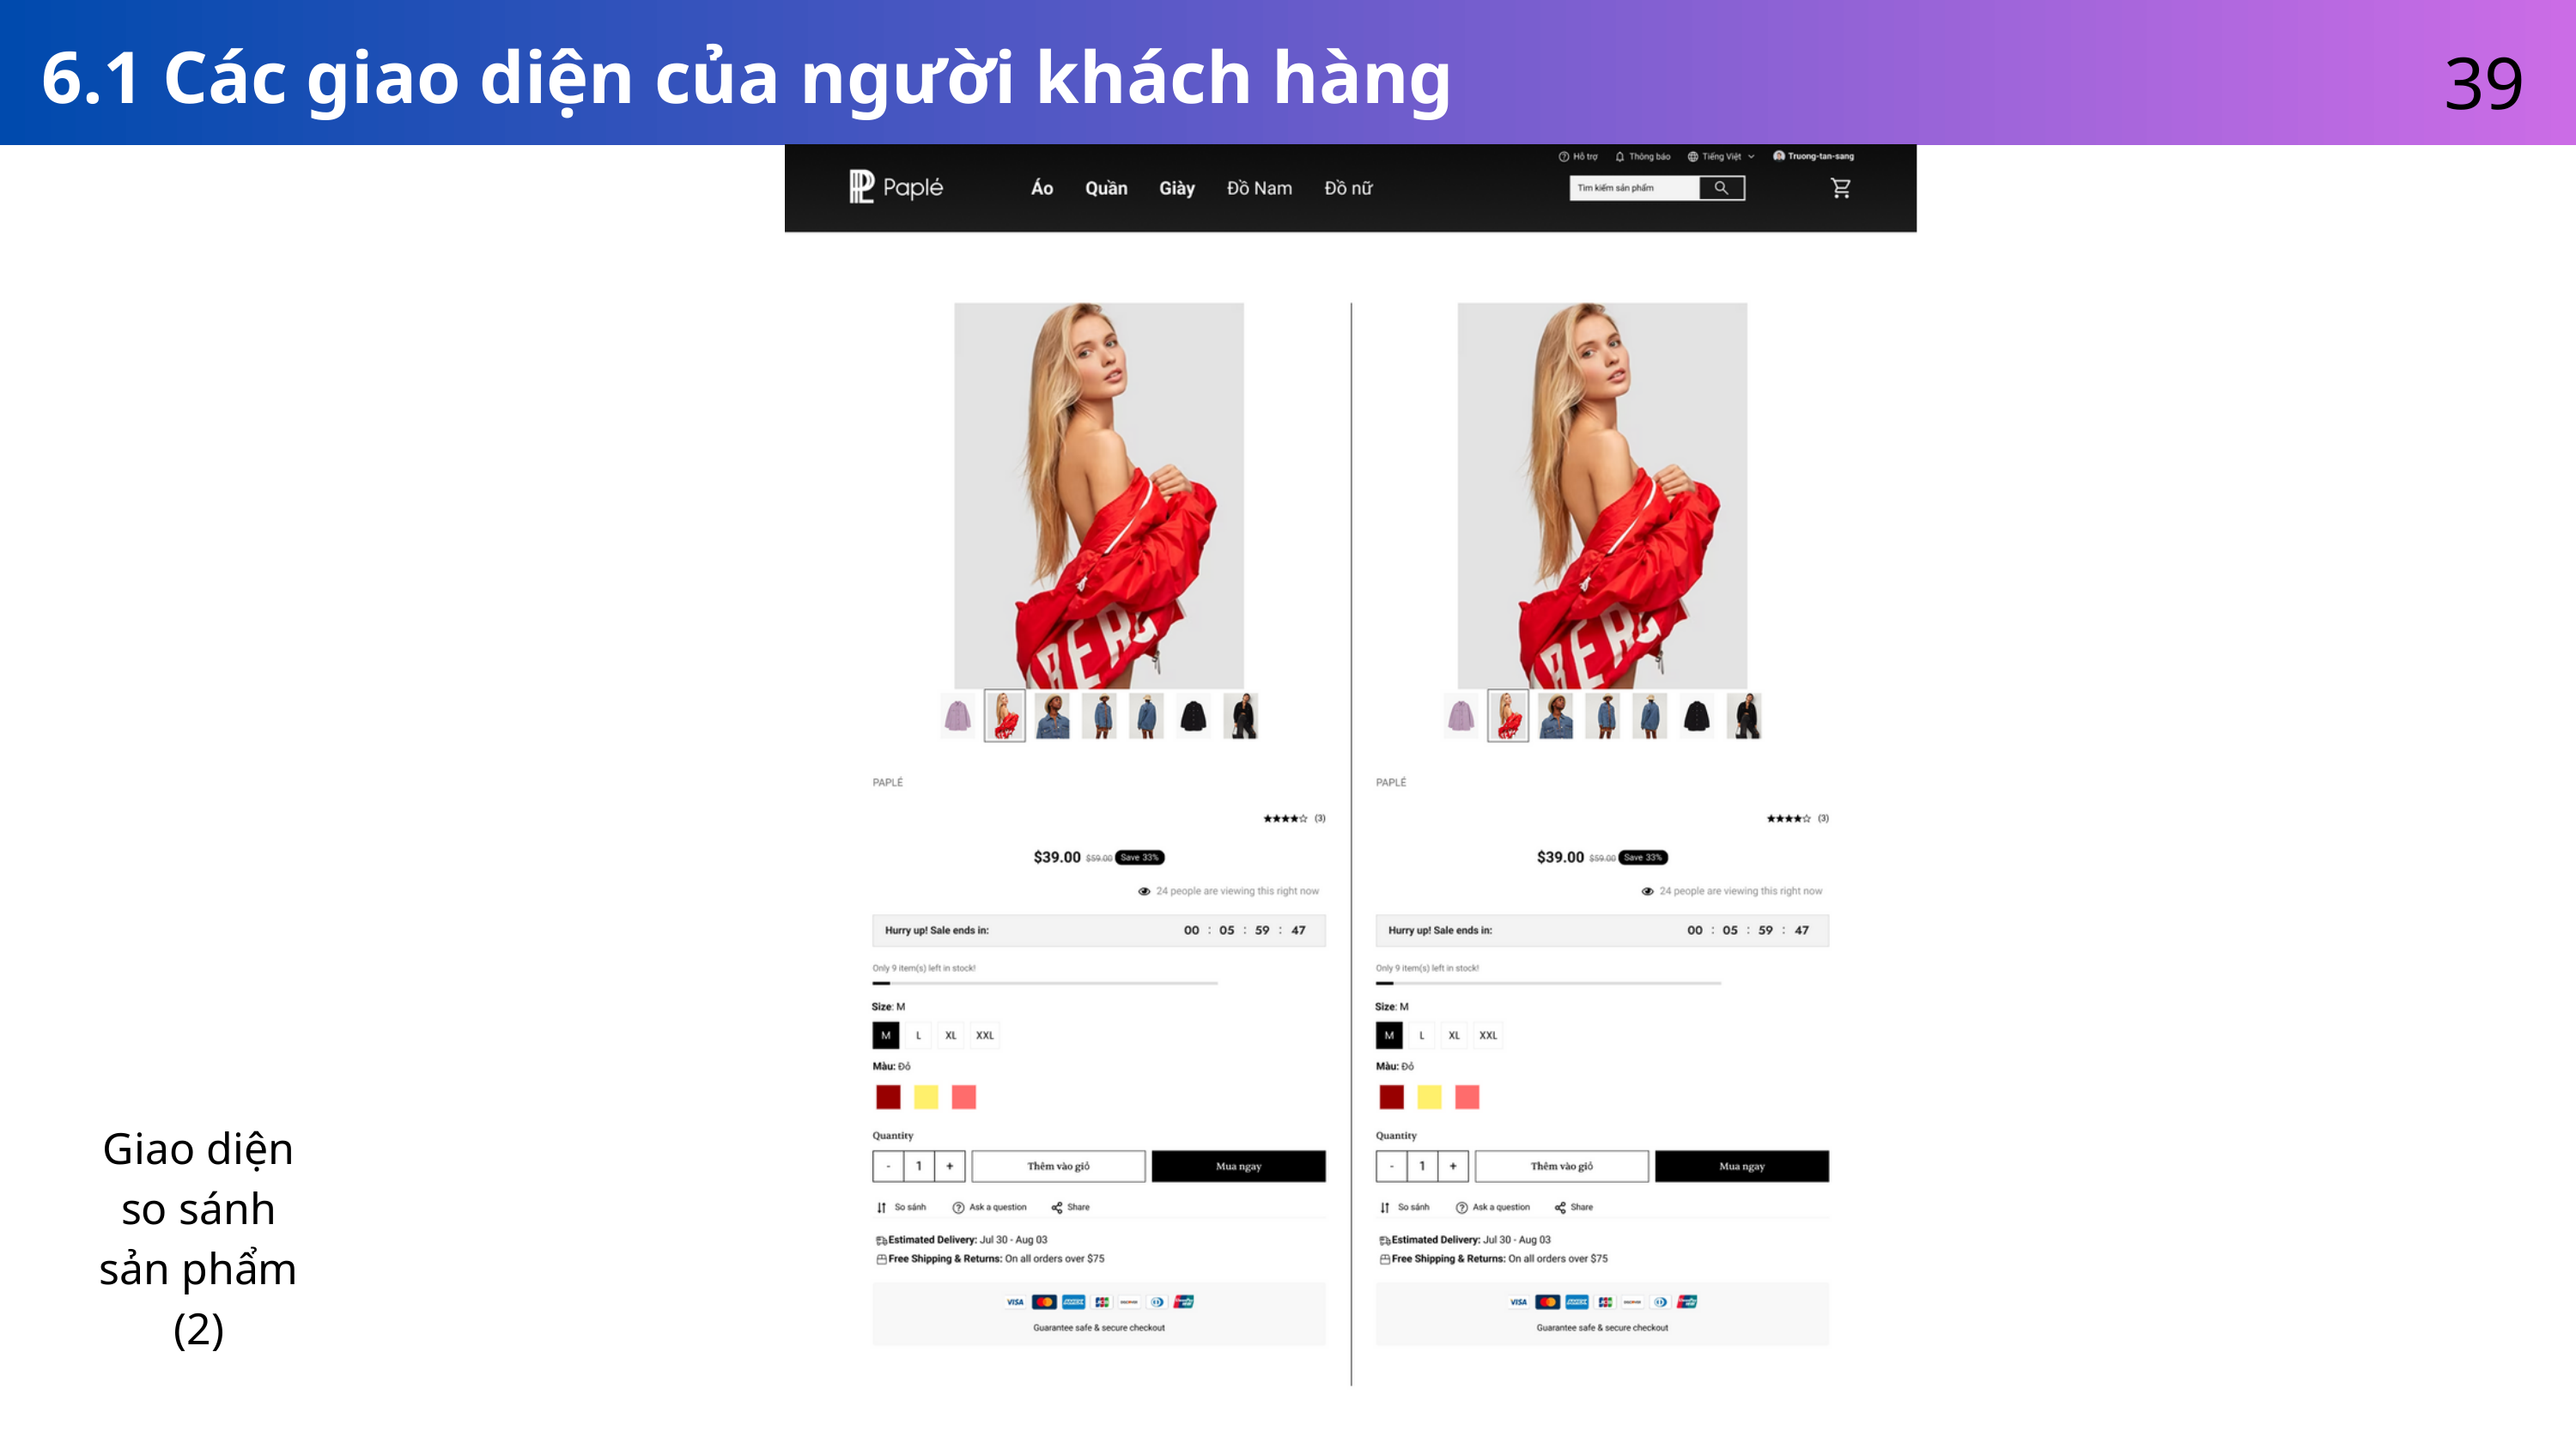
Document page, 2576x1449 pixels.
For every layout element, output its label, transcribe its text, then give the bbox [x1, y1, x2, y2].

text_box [0, 0, 2576, 145]
text_box Giao diện so sánh sản phẩm (2) [82, 1113, 317, 1354]
text_box [785, 155, 1917, 1449]
